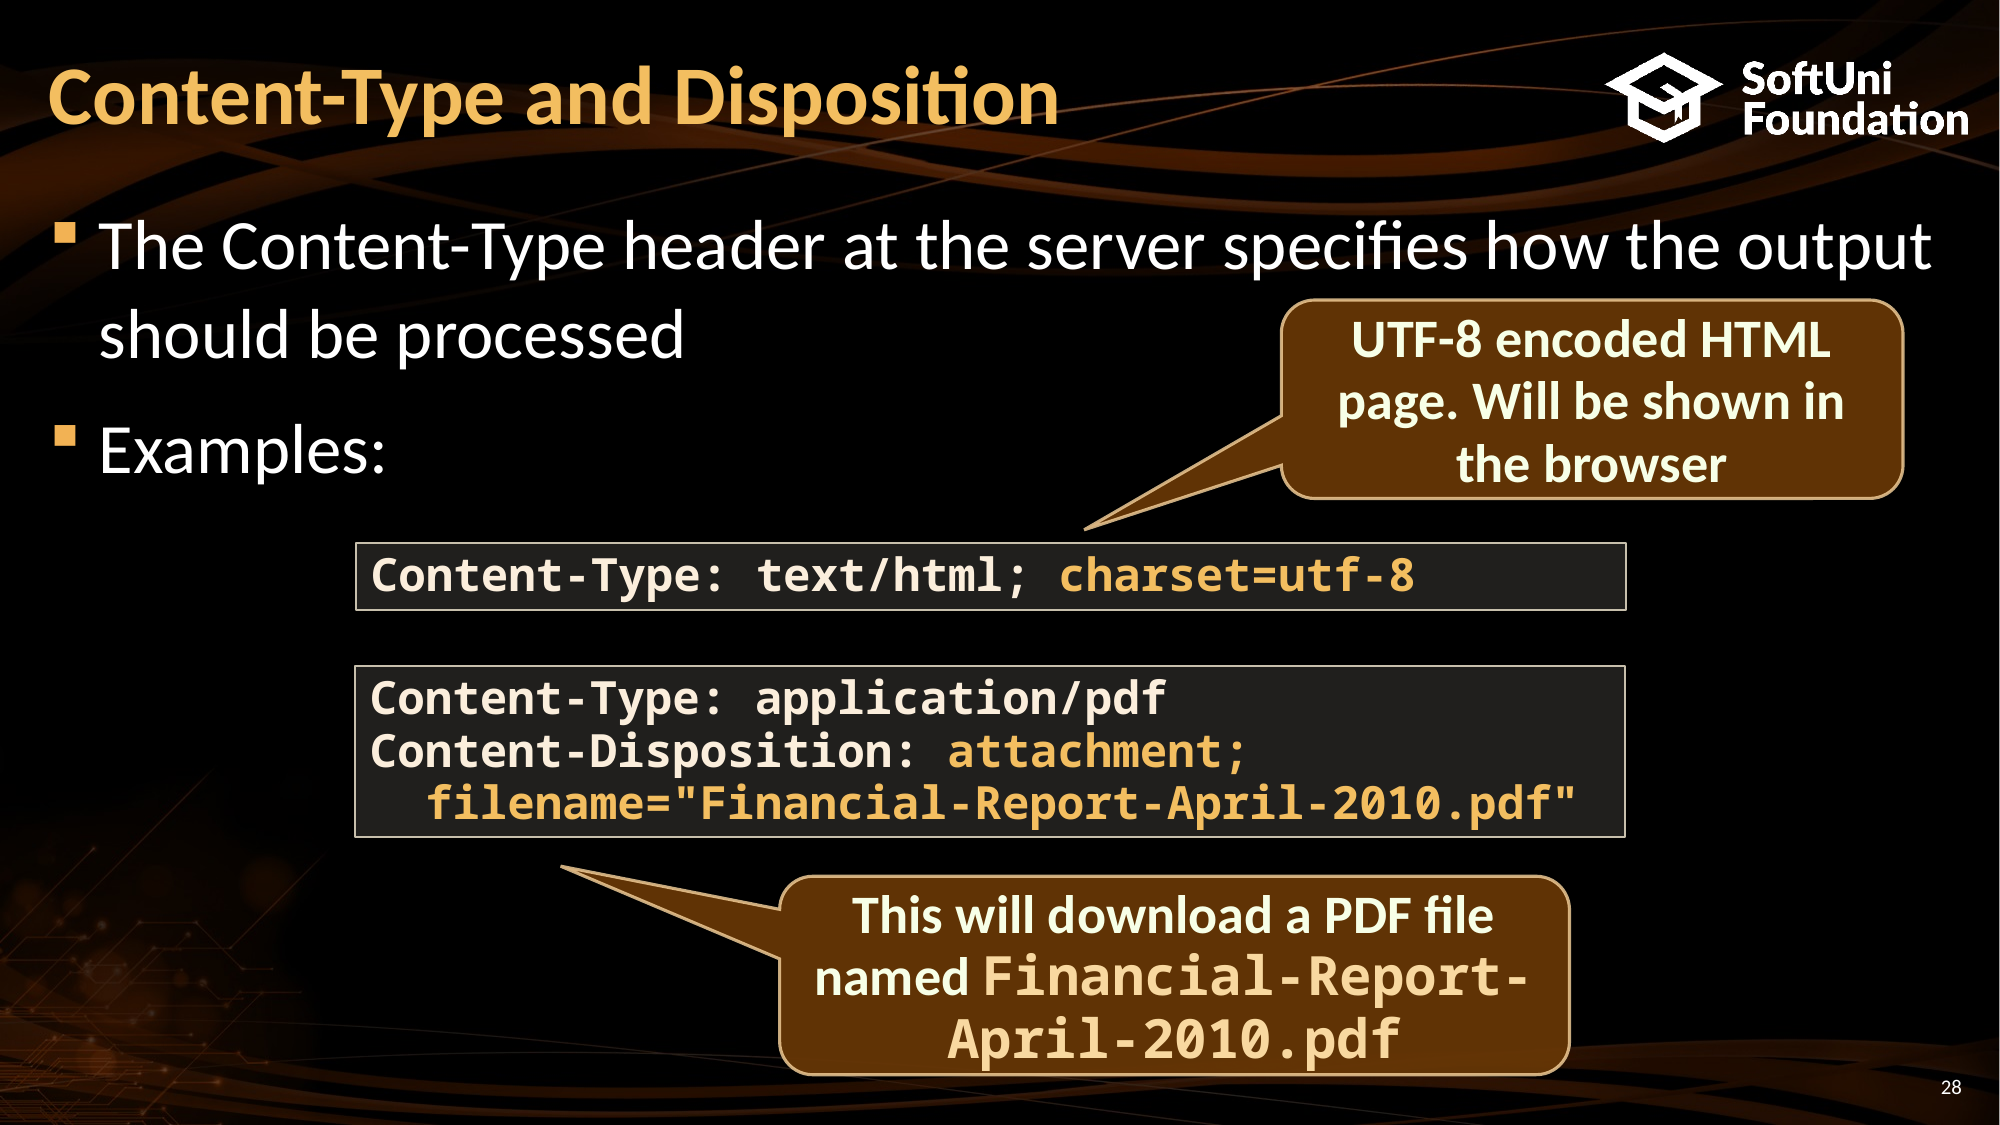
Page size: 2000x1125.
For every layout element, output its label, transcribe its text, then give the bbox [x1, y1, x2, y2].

text_box Content-Type: application/pdf Content-Disposition: attachment; filename="Financial-Report-April-2010.pdf" [355, 665, 1626, 838]
title Content-Type and Disposition [30, 6, 1602, 189]
text_box This will download a PDF file named Financial-Report-April-2010.pdf [560, 865, 1571, 1076]
list The Content-Type header at the server specifies how the output should be processed Examples: [31, 188, 1968, 1103]
text_box Content-Type: text/html; charset=utf-8 [355, 542, 1626, 610]
text_box UTF-8 encoded HTML page. Will be shown in the browser [1083, 298, 1905, 531]
picture [0, 0, 2000, 1125]
